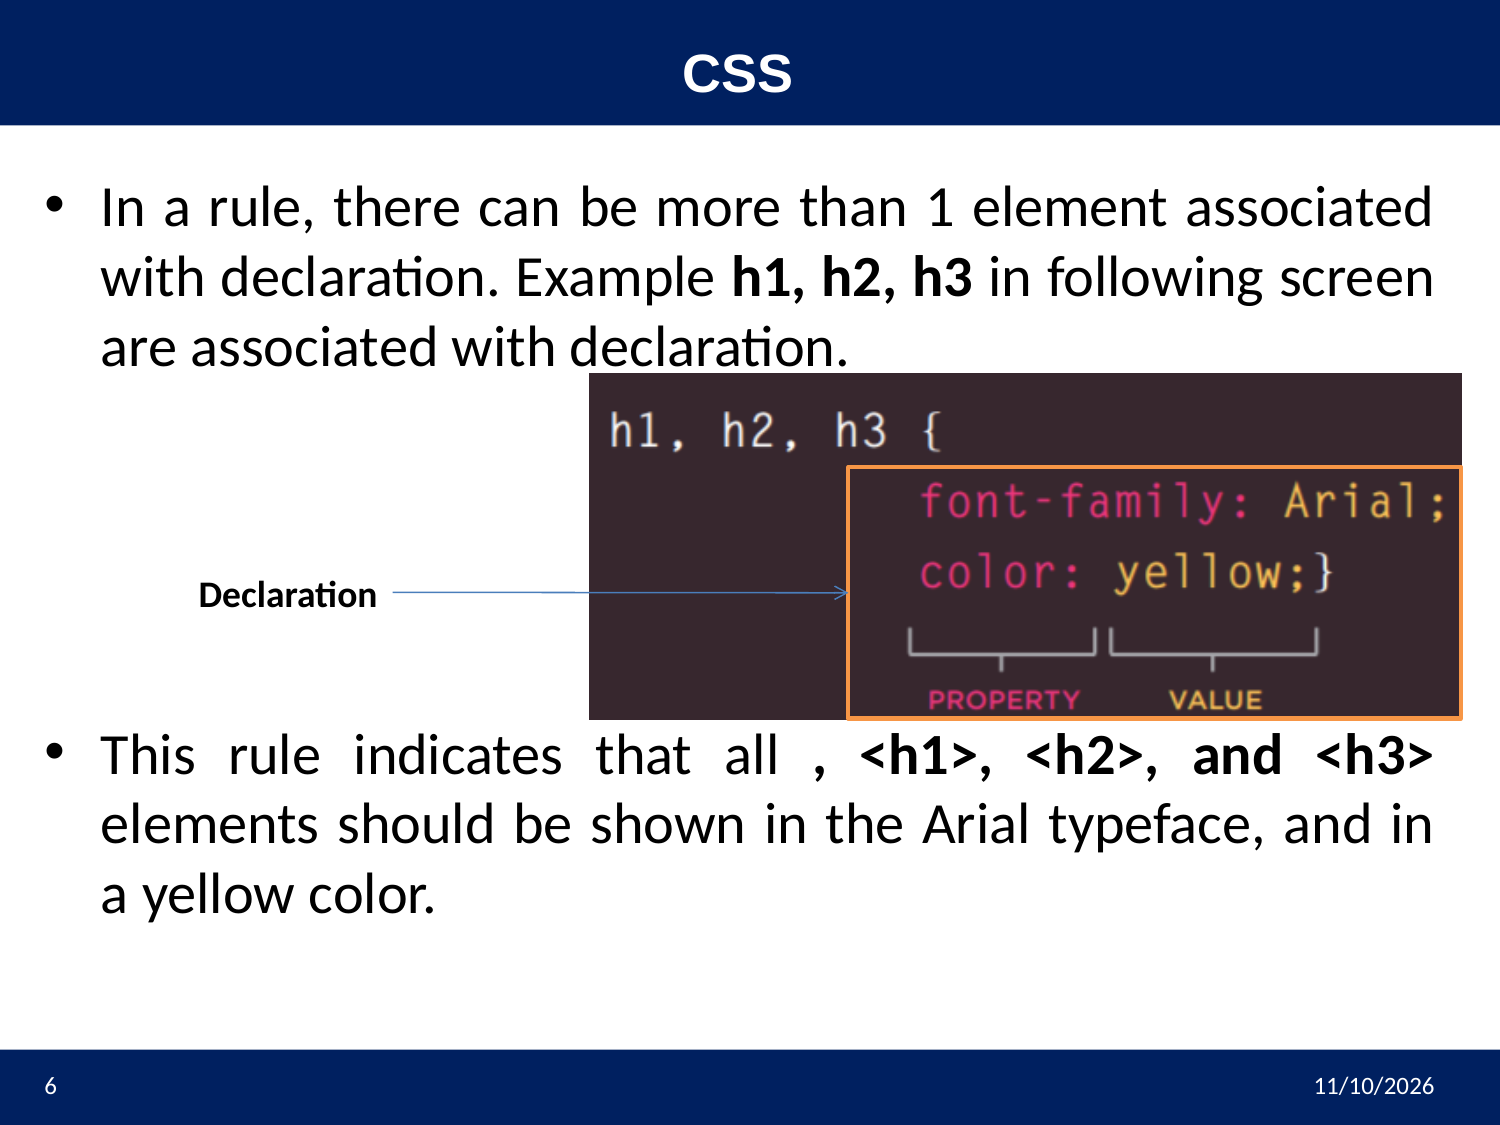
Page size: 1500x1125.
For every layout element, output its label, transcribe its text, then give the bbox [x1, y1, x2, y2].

list In a rule, there can be more than 1 element associated with declaration. Example h1, h2, h3 in following screen are associated with declaration. This rule indicates that all , <h1>, <h2>, and <h3> elements should be shown in the Arial typeface, and in a yellow color. [29, 160, 1450, 1035]
text_box Declaration [183, 562, 393, 623]
picture [588, 373, 1462, 720]
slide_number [1100, 1054, 1451, 1115]
title CSS [29, 30, 1447, 111]
slide_number 6 [29, 1054, 380, 1115]
